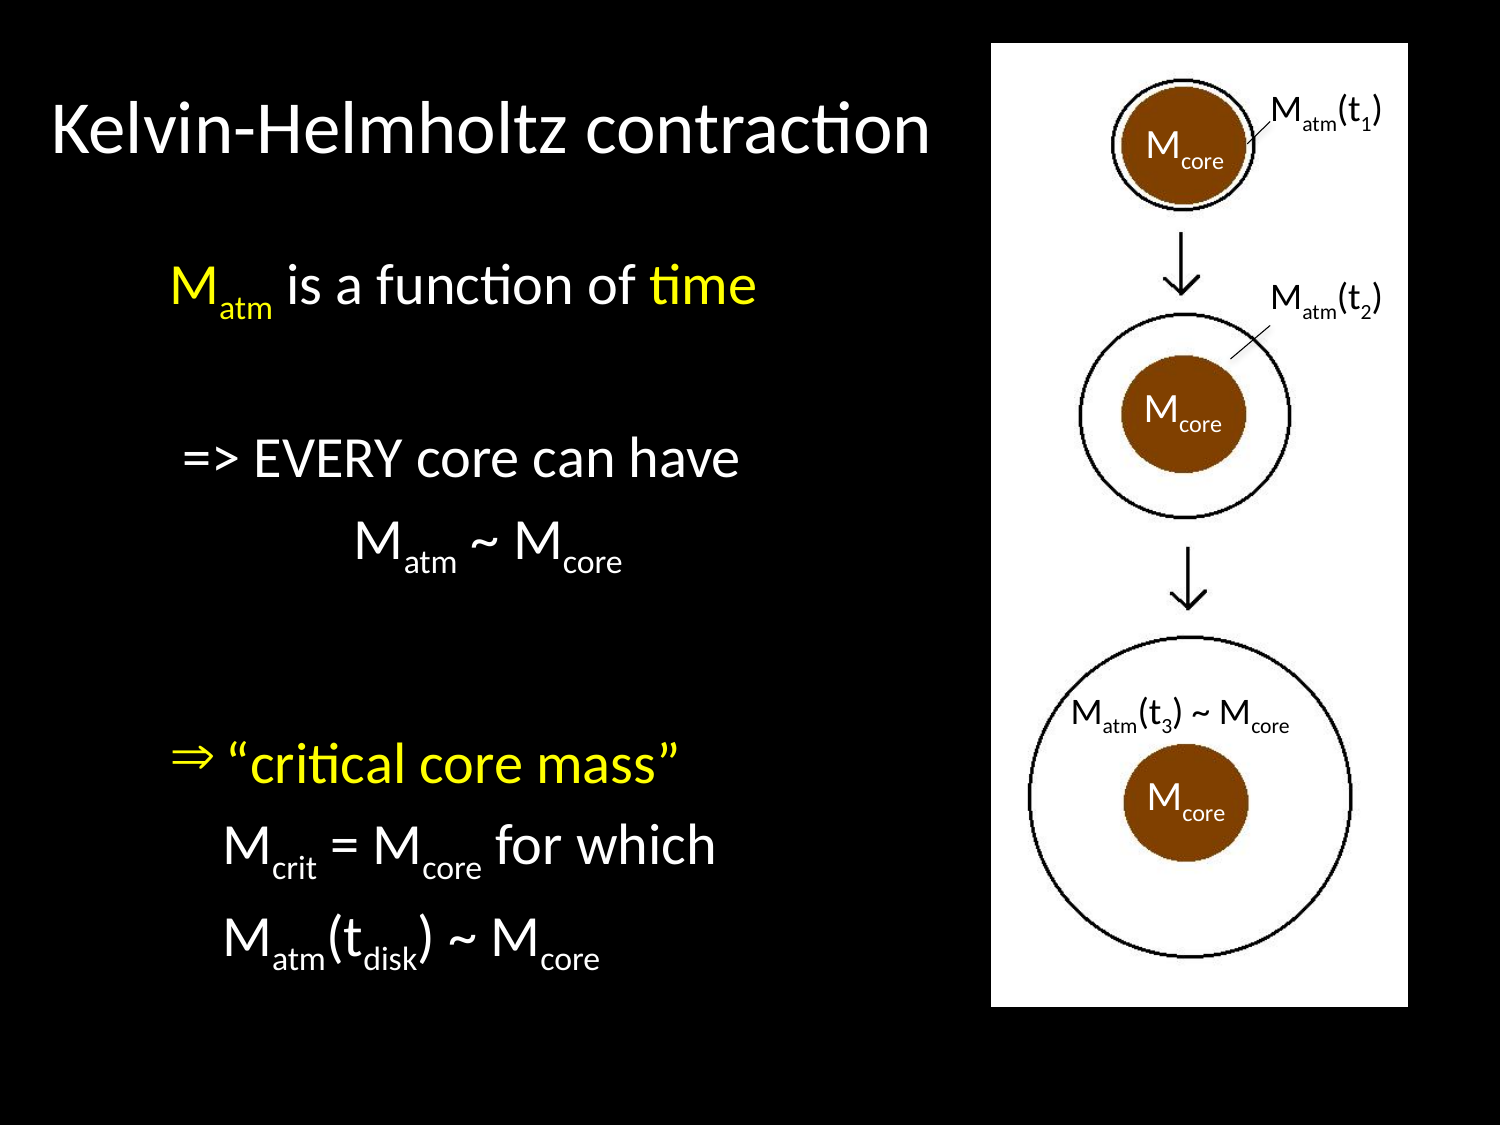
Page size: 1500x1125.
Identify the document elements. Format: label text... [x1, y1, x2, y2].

text_box Kelvin-Helmholtz contraction [36, 70, 970, 176]
list Matm is a function of time => EVERY core can have Matm ~ Mcore “critical core mass” Mcrit = Mcore for which Matm(tdisk) ~ Mcore [154, 176, 823, 1084]
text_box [991, 43, 1428, 1007]
